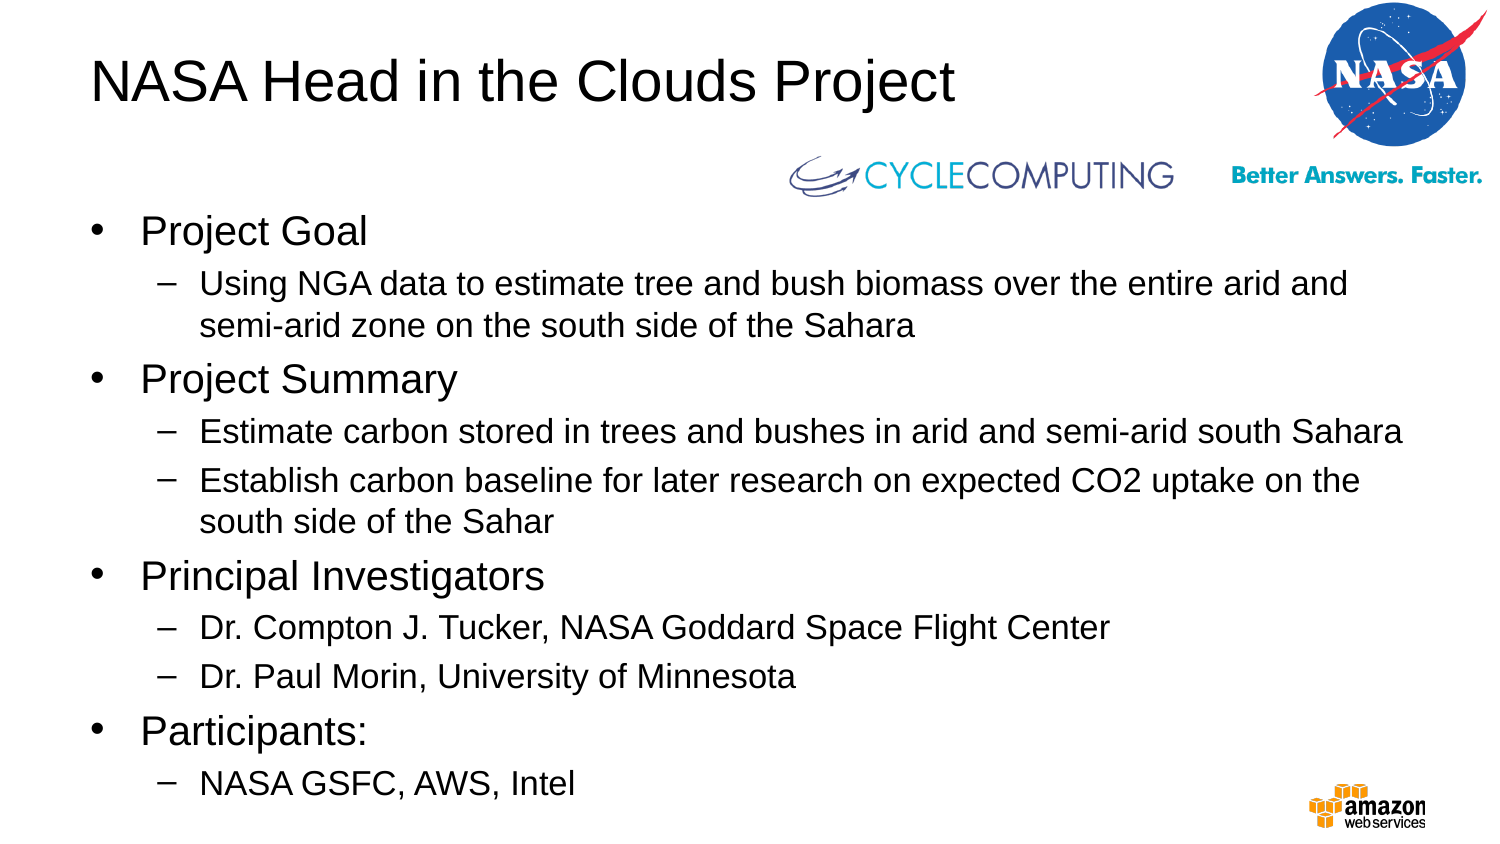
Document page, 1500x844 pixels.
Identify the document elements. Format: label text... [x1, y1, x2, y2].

list Project Goal Using NGA data to estimate tree and bush biomass over the entire arid and semi-arid zone on the south side of the Sahara Project Summary Estimate carbon stored in trees and bushes in arid and semi-arid south Sahara Establish carbon baseline for later research on expected CO2 uptake on the south side of the Sahar Principal Investigators Dr. Compton J. Tucker, NASA Goddard Space Flight Center Dr. Paul Morin, University of Minnesota Participants: NASA GSFC, AWS, Intel [75, 196, 1425, 822]
title NASA Head in the Clouds Project [75, 33, 1307, 123]
picture [785, 1, 1488, 217]
